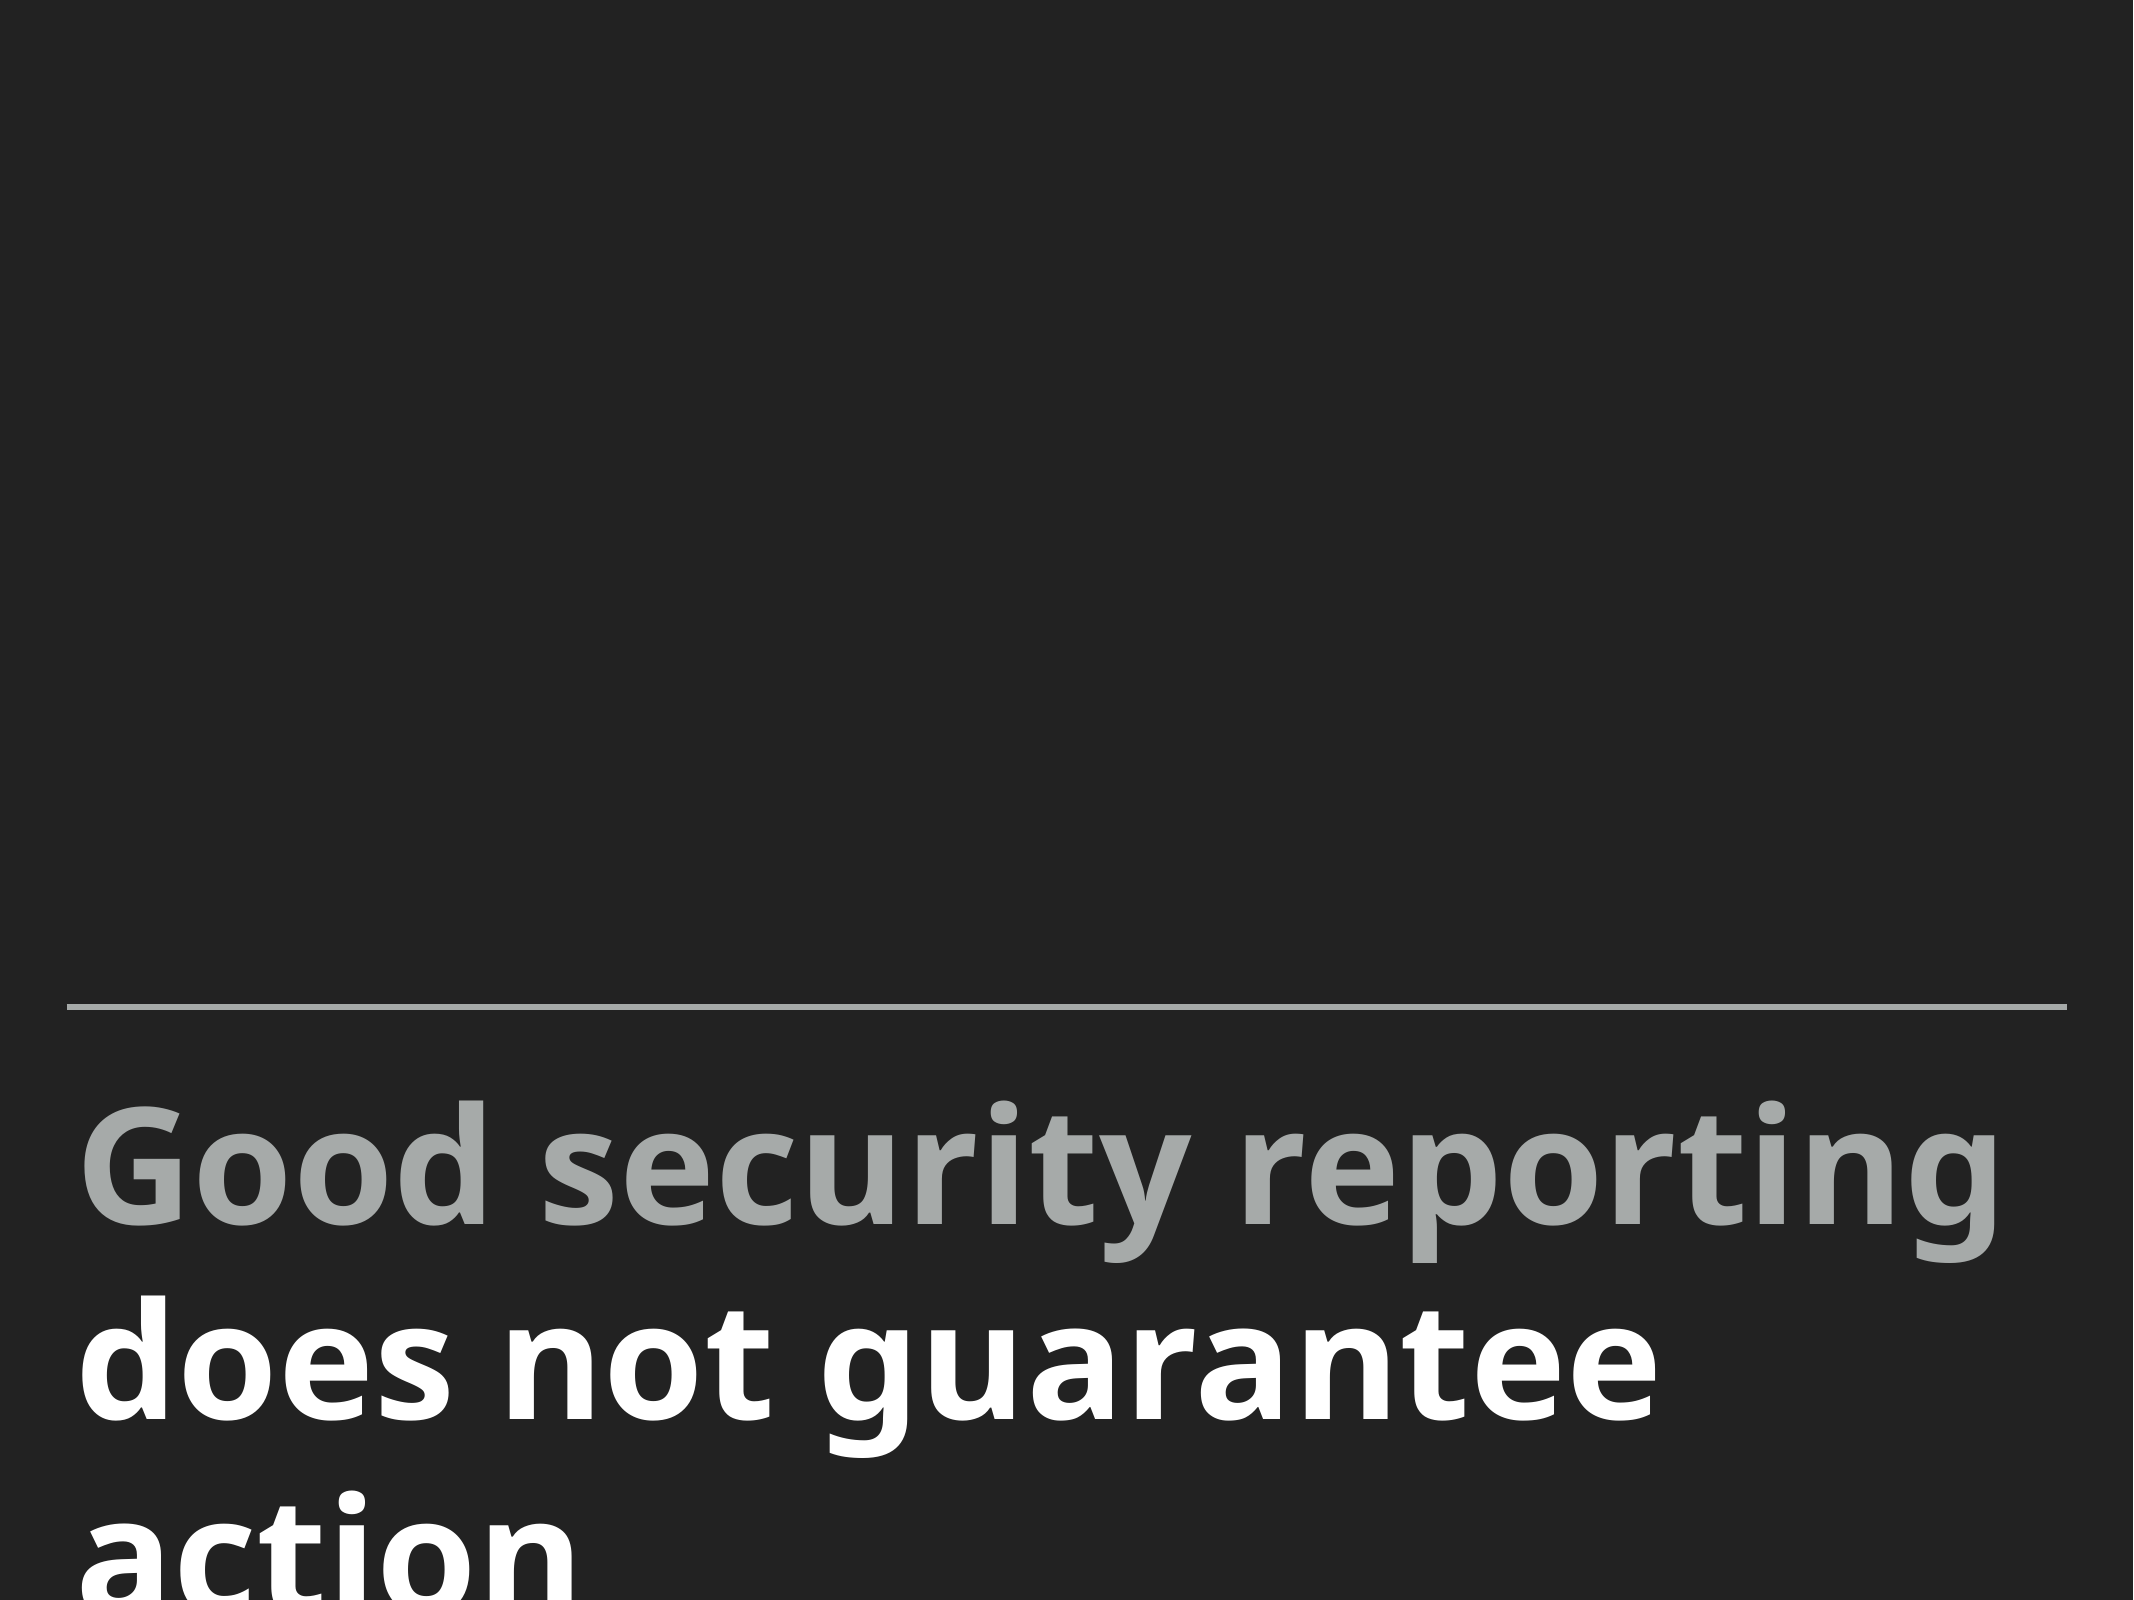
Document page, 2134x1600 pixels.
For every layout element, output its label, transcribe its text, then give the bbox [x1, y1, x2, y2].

title Good security reporting does not guarantee action [66, 1053, 2068, 1499]
